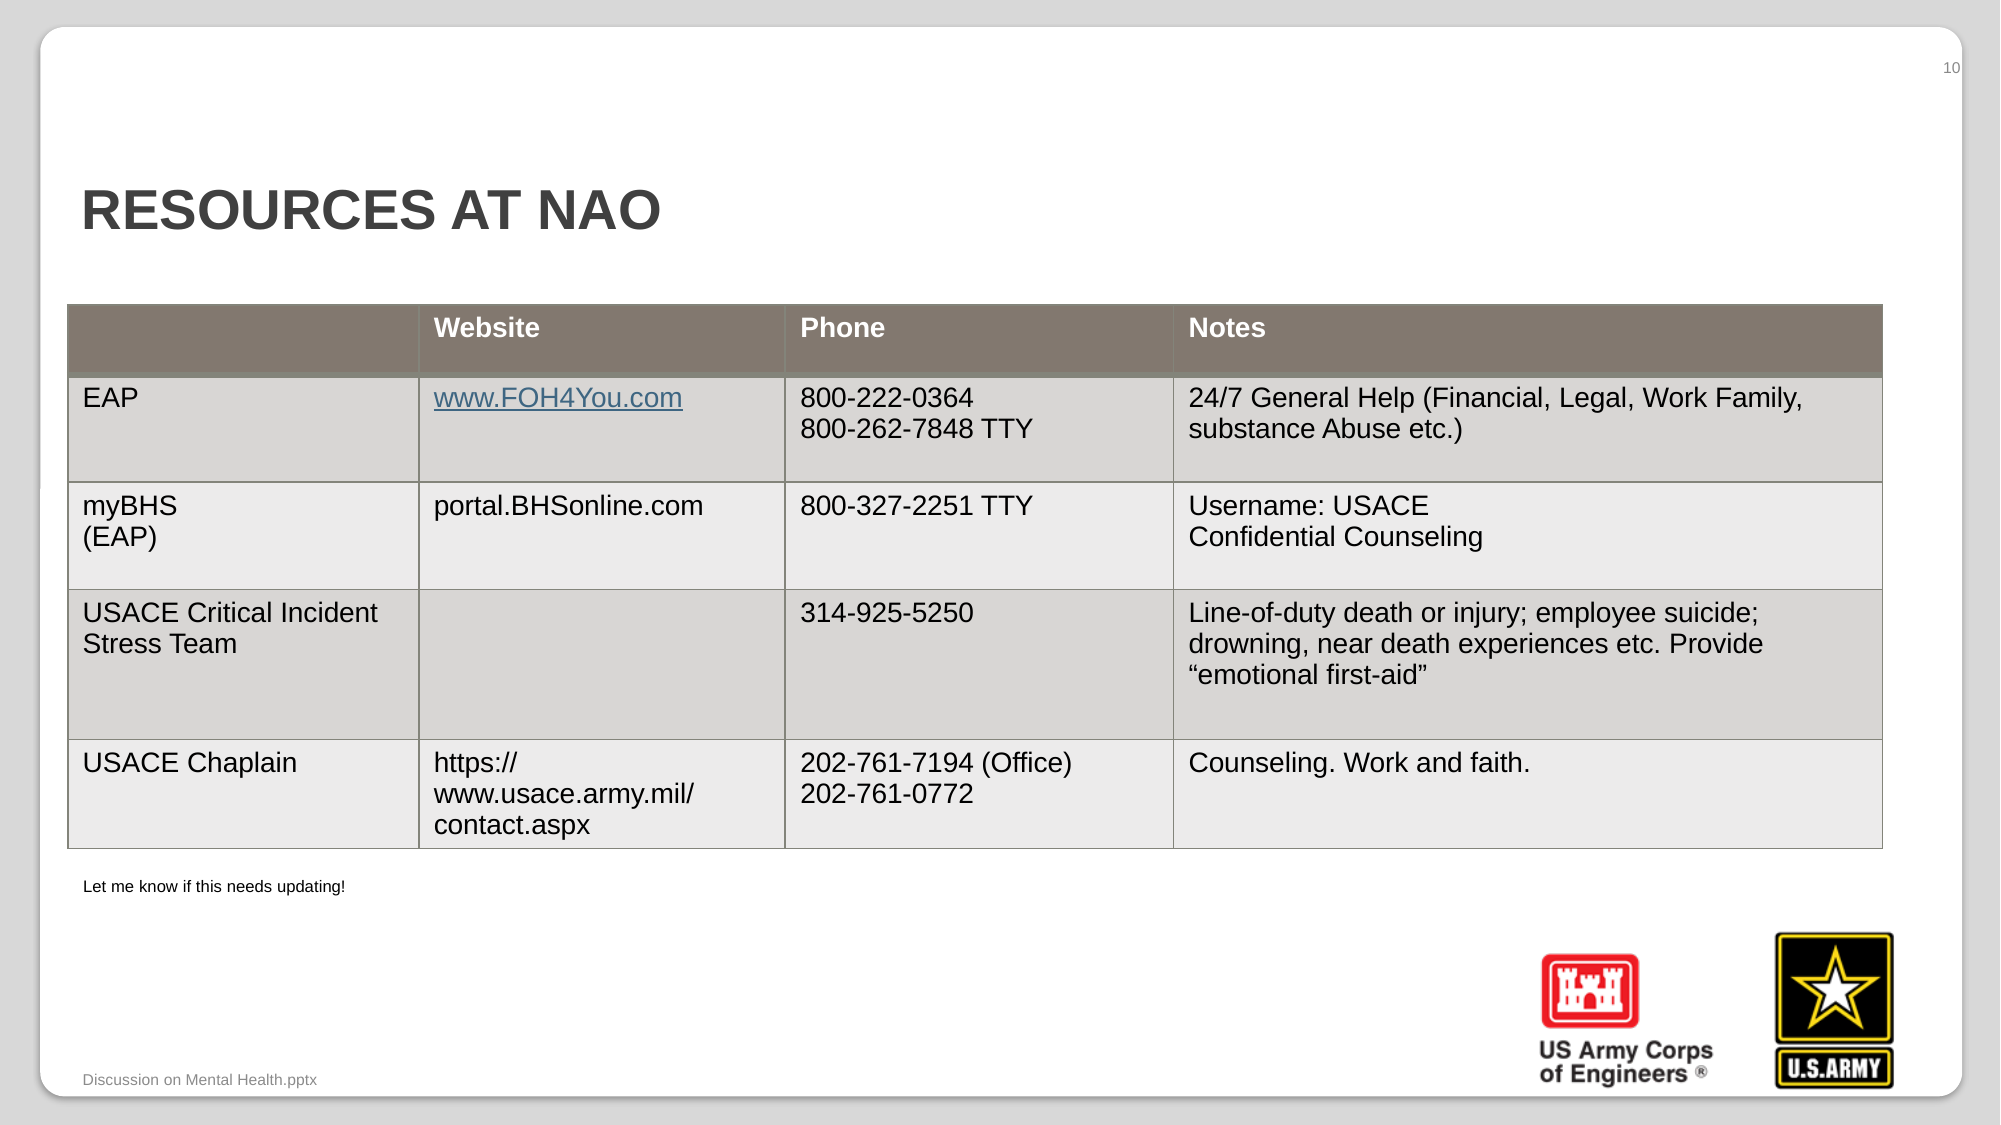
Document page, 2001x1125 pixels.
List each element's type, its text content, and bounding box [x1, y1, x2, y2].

table_cell [420, 590, 784, 739]
table_cell 24/7 General Help (Financial, Legal, Work Family, substance Abuse etc.) [1174, 378, 1882, 481]
table_header Phone [786, 306, 1173, 372]
table_cell Username: USACE Confidential Counseling [1174, 483, 1882, 589]
table_cell 800-222-0364 800-262-7848 TTY [786, 378, 1173, 481]
slide_number 10 [1816, 37, 1976, 98]
text_box Let me know if this needs updating! [68, 868, 362, 903]
table_cell portal.BHSonline.com [420, 483, 784, 589]
table_cell 800-327-2251 TTY [786, 483, 1173, 589]
picture [1524, 924, 1943, 1103]
table_cell myBHS (EAP) [69, 483, 418, 589]
table_cell www.FOH4You.com [420, 378, 784, 481]
table_header Notes [1174, 306, 1882, 372]
table_cell EAP [69, 378, 418, 481]
table_cell Counseling. Work and faith. [1174, 740, 1882, 848]
table_cell 314-925-5250 [786, 590, 1173, 739]
table_cell https://www.usace.army.mil/contact.aspx [420, 740, 784, 848]
table_cell Line-of-duty death or injury; employee suicide; drowning, near death experiences etc. Provide “emotional first-aid” [1174, 590, 1882, 739]
title Resources at NAO [66, 37, 1901, 249]
table_header [69, 306, 418, 372]
table_cell USACE Chaplain [69, 740, 418, 848]
table_header Website [420, 306, 784, 372]
table_cell USACE Critical Incident Stress Team [69, 590, 418, 739]
footer Discussion on Mental Health.pptx [67, 1061, 703, 1098]
table_cell 202-761-7194 (Office) 202-761-0772 [786, 740, 1173, 848]
